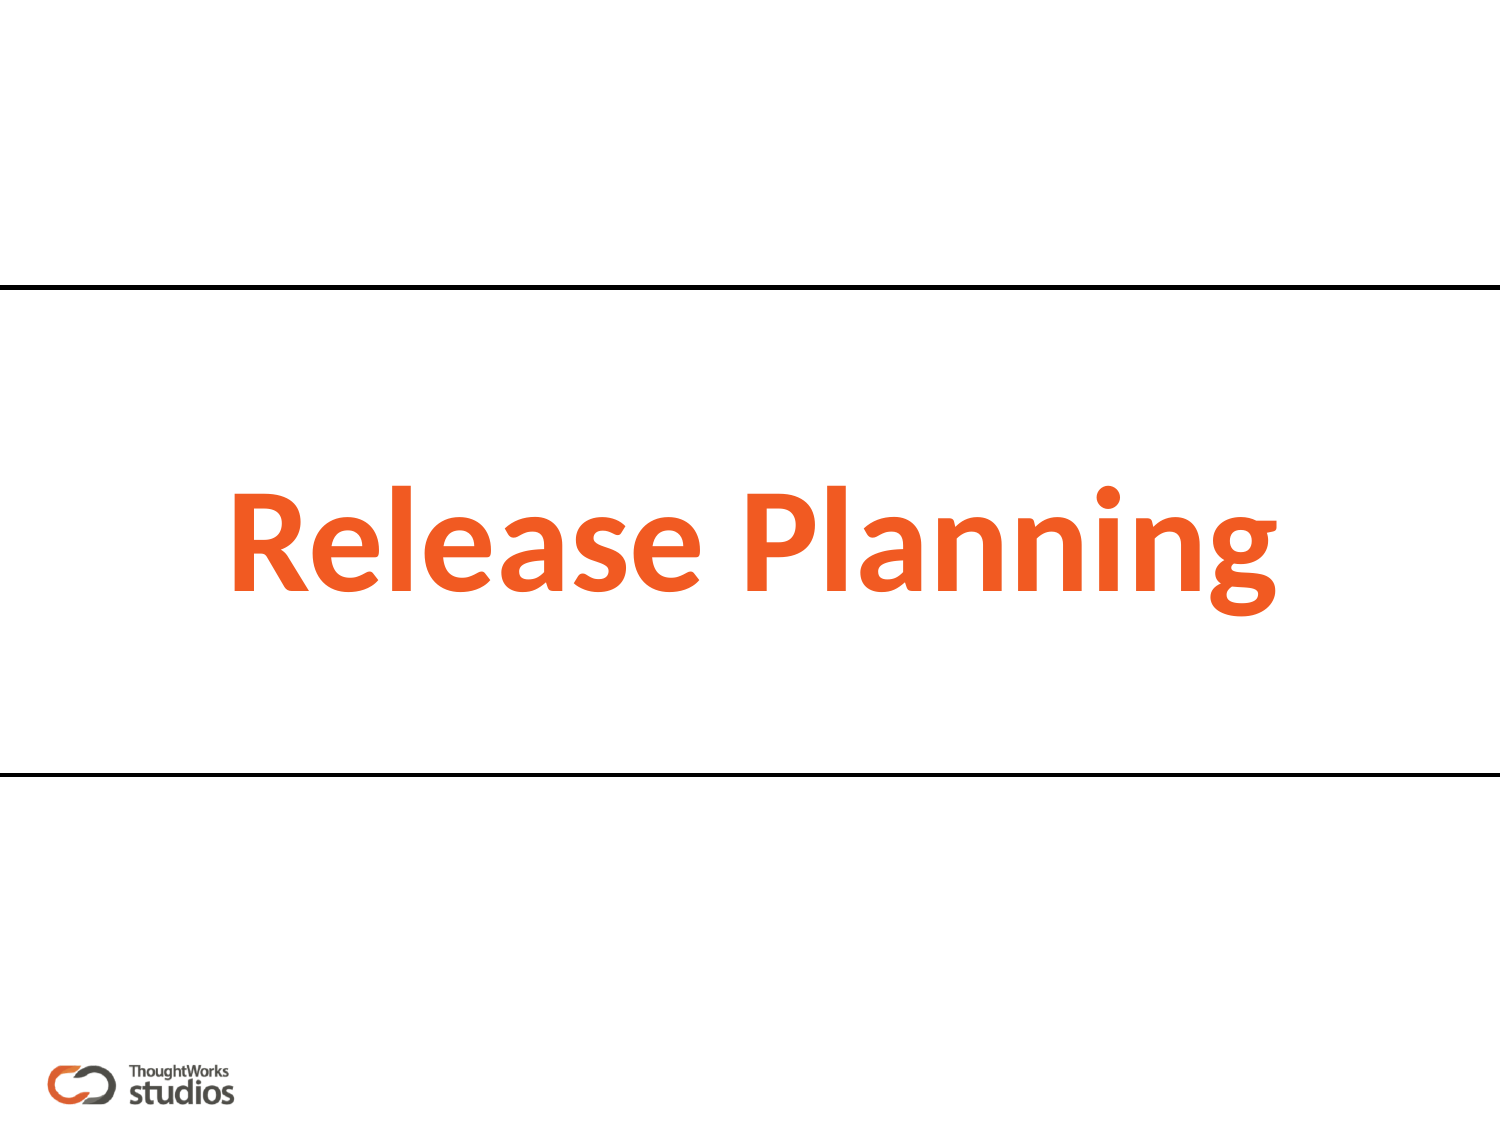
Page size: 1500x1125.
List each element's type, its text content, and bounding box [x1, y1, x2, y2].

picture [46, 1063, 235, 1105]
title Release Planning [62, 299, 1443, 763]
